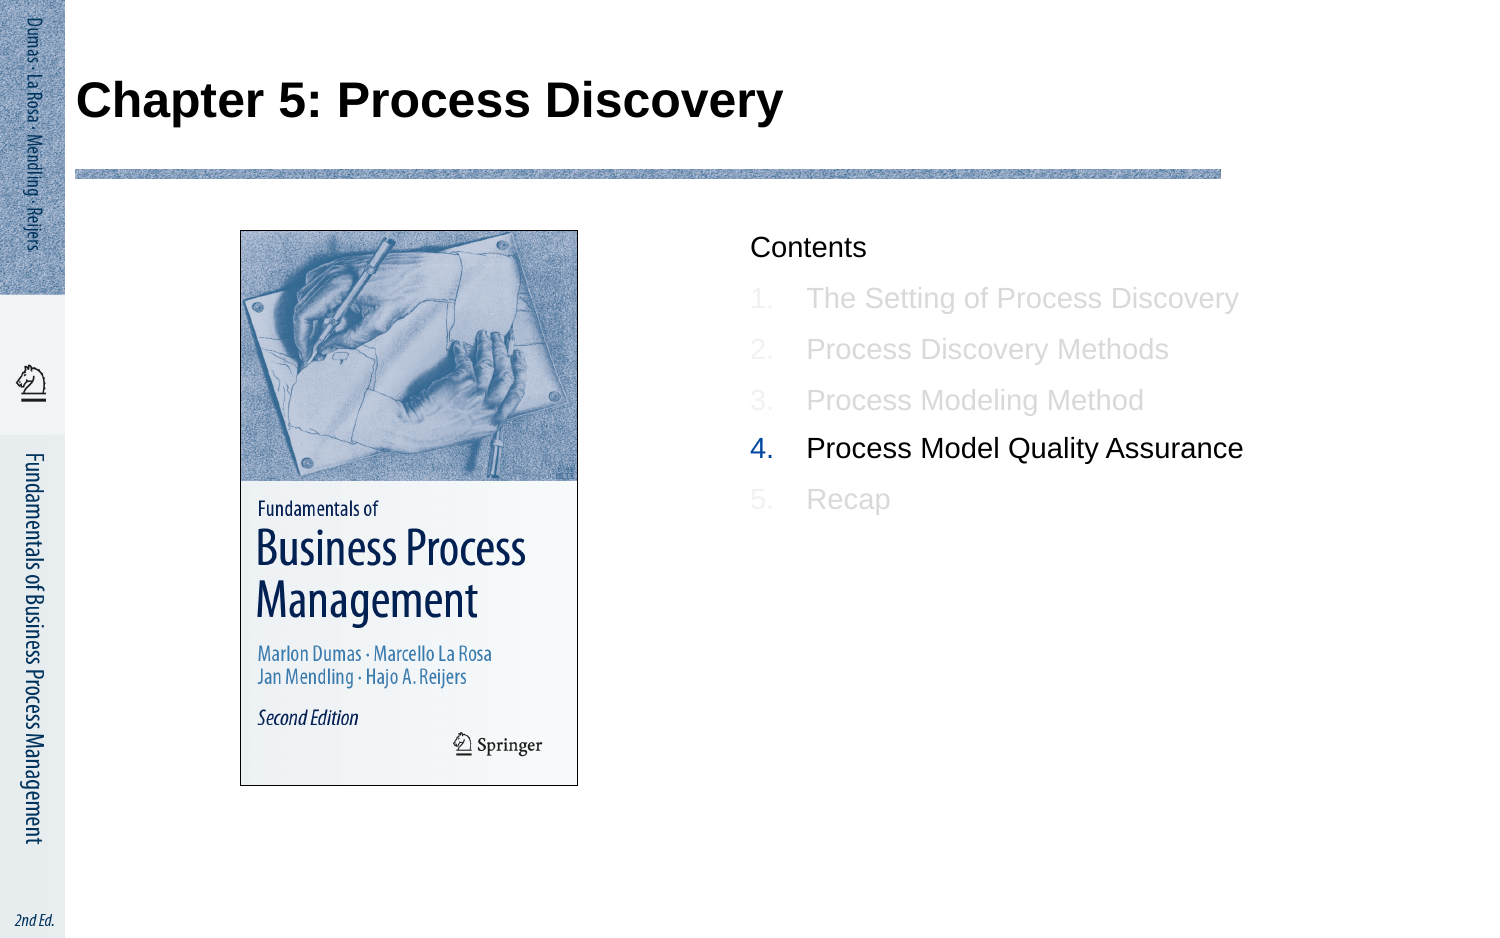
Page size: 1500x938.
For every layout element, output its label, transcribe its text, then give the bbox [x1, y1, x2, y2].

picture [75, 169, 1221, 179]
picture [240, 229, 578, 786]
title Chapter 5: Process Discovery [75, 22, 1198, 172]
picture [0, 0, 65, 938]
list Contents The Setting of Process Discovery Process Discovery Methods Process Modeling Method Process Model Quality Assurance Recap [750, 220, 1424, 854]
